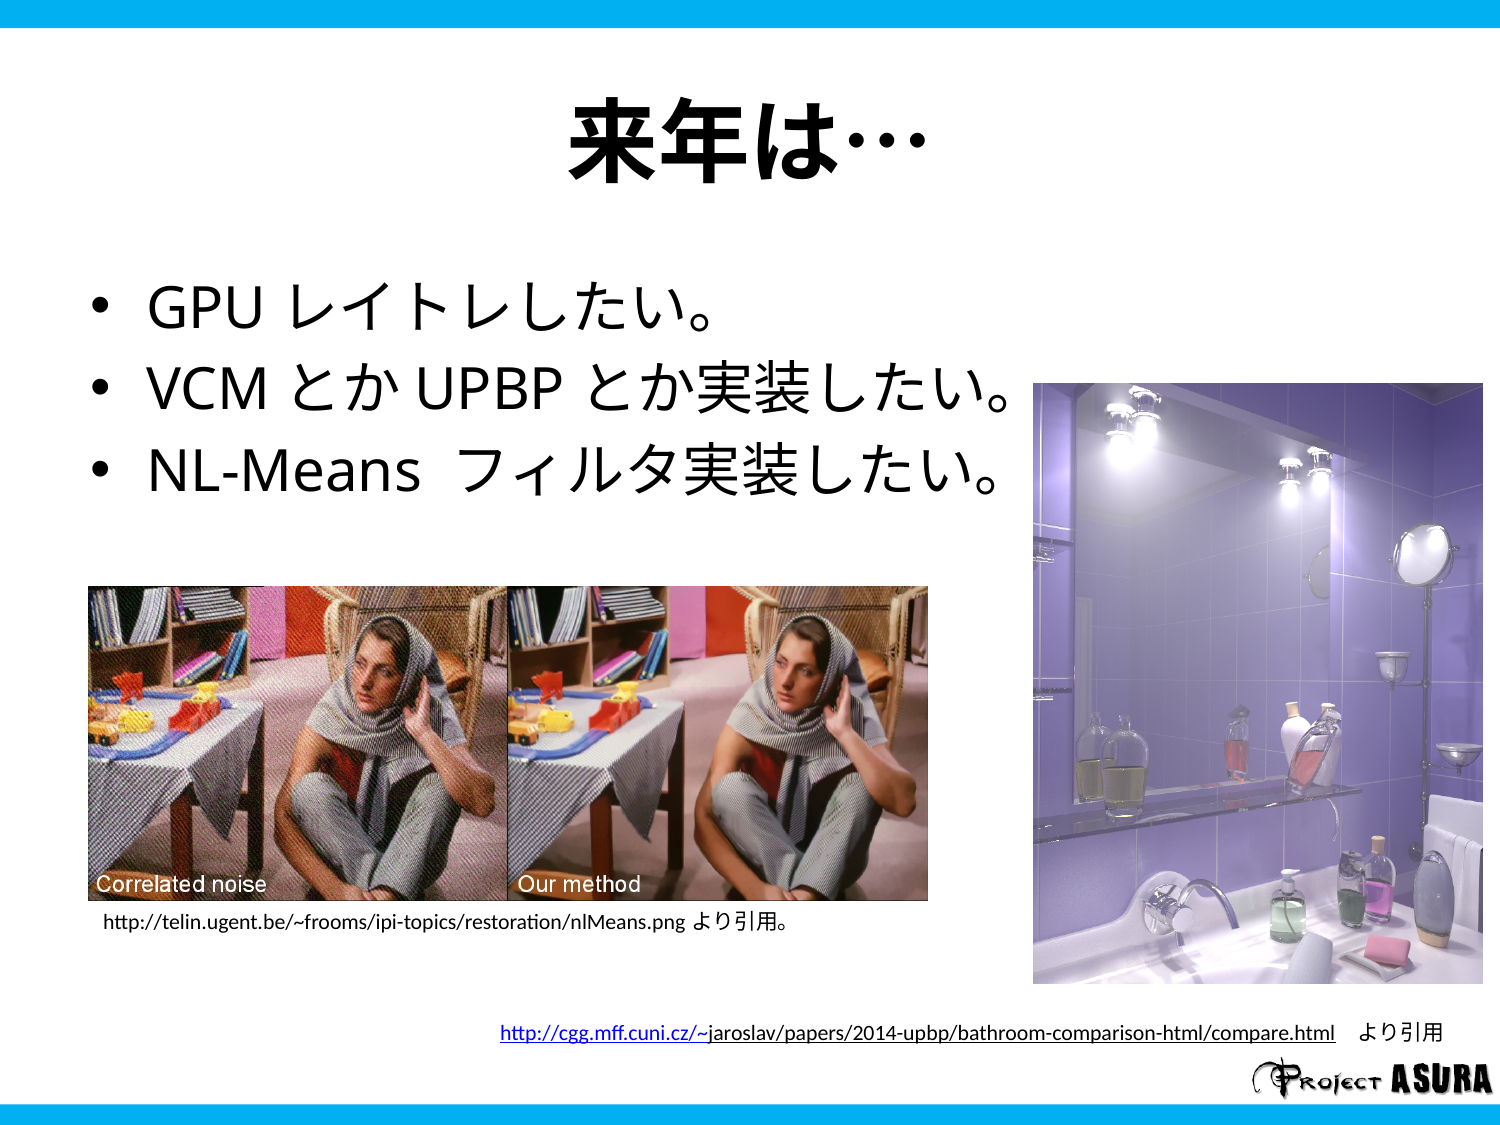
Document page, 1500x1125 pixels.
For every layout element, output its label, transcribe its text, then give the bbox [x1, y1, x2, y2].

picture [1033, 383, 1484, 984]
text_box http://telin.ugent.be/~frooms/ipi-topics/restoration/nlMeans.pngより引用。 [88, 909, 839, 942]
picture [1244, 1050, 1500, 1103]
list GPUレイトレしたい。 VCMとかUPBPとか実装したい。 NL-Means フィルタ実装したい。 [75, 262, 1425, 1005]
text_box http://cgg.mff.cuni.cz/~jaroslav/papers/2014-upbp/bathroom-comparison-html/compare.html より引用 [485, 1010, 1499, 1052]
title 来年は… [75, 45, 1425, 233]
picture [88, 585, 928, 901]
